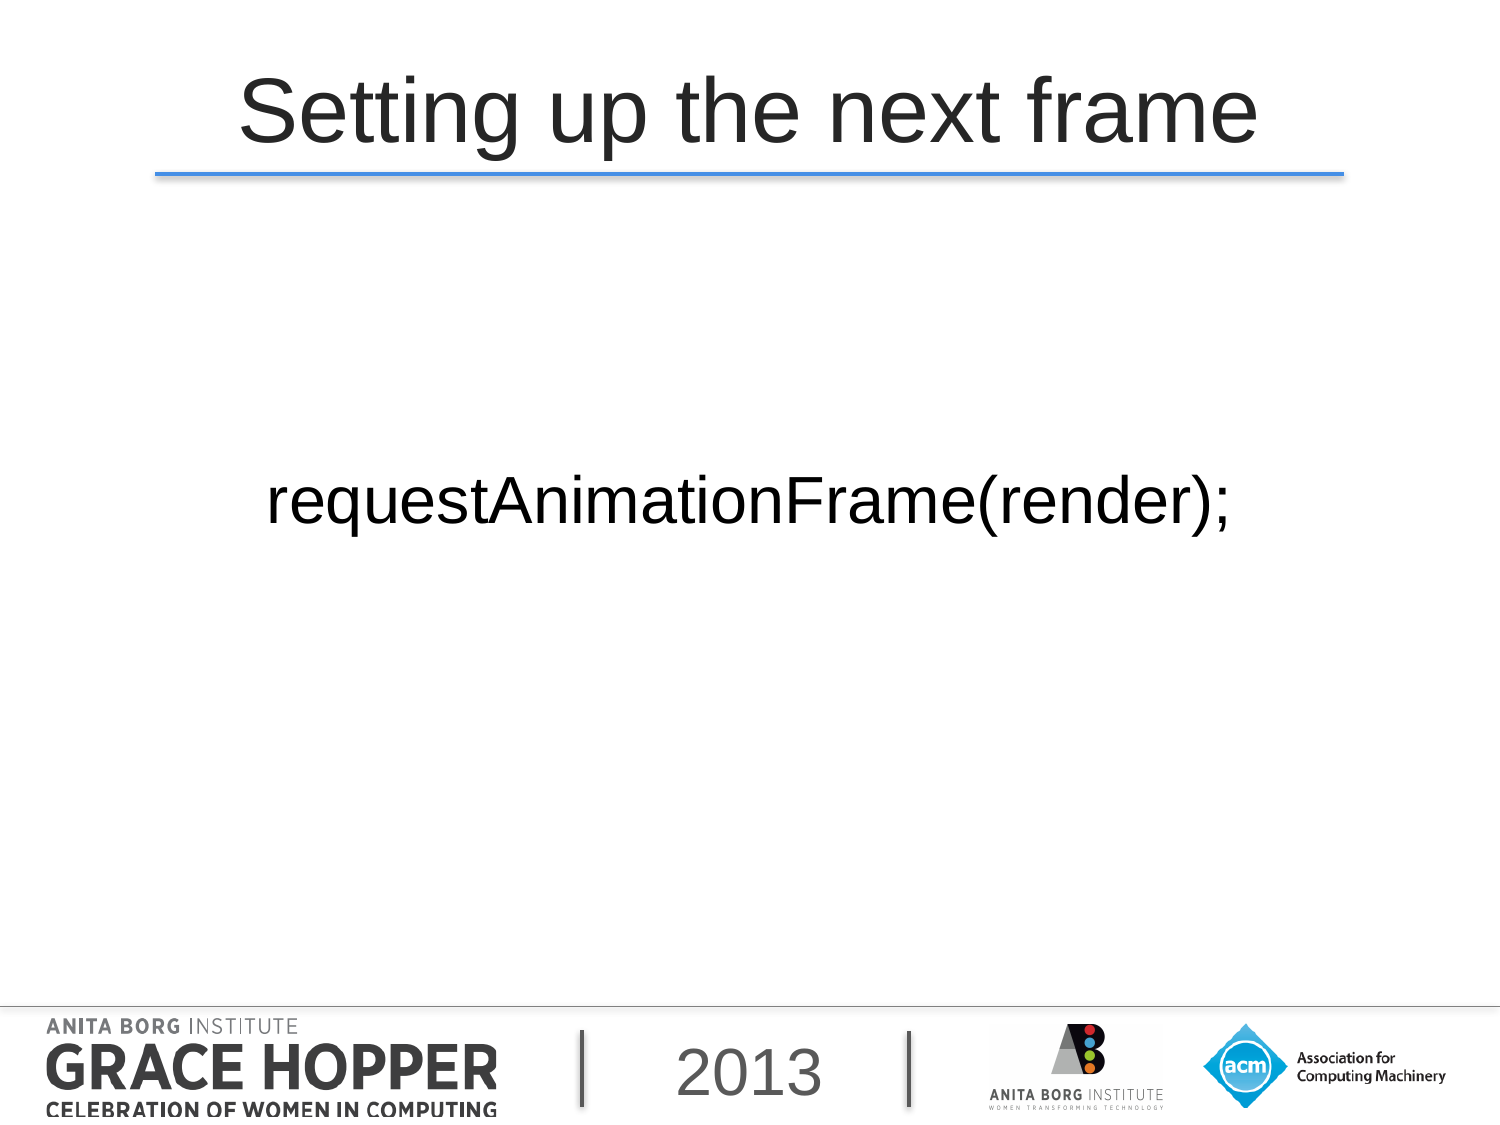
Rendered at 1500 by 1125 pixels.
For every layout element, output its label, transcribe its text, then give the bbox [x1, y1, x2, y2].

picture [989, 1024, 1163, 1110]
list requestAnimationFrame(render); [75, 262, 1425, 1005]
title Setting up the next frame [75, 19, 1425, 191]
